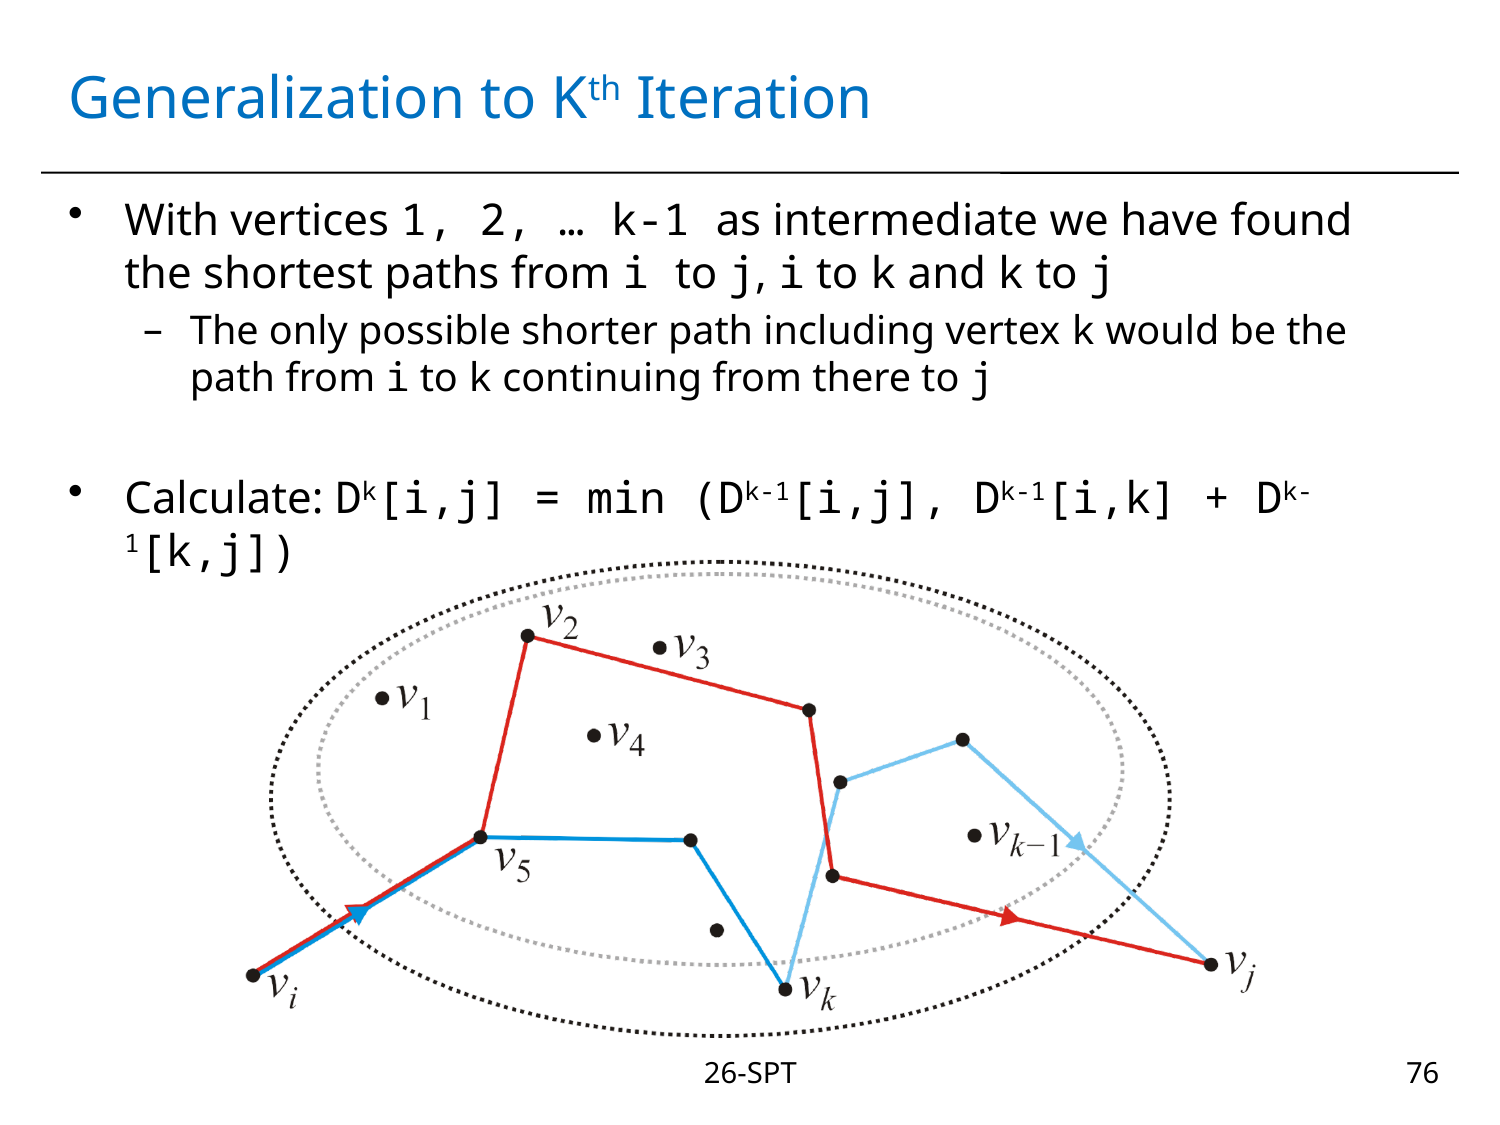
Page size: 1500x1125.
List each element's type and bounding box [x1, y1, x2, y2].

footer [502, 1071, 999, 1125]
picture [235, 538, 1264, 1071]
list [52, 184, 1448, 1024]
title [52, 30, 1448, 159]
slide_number [1104, 1046, 1455, 1125]
